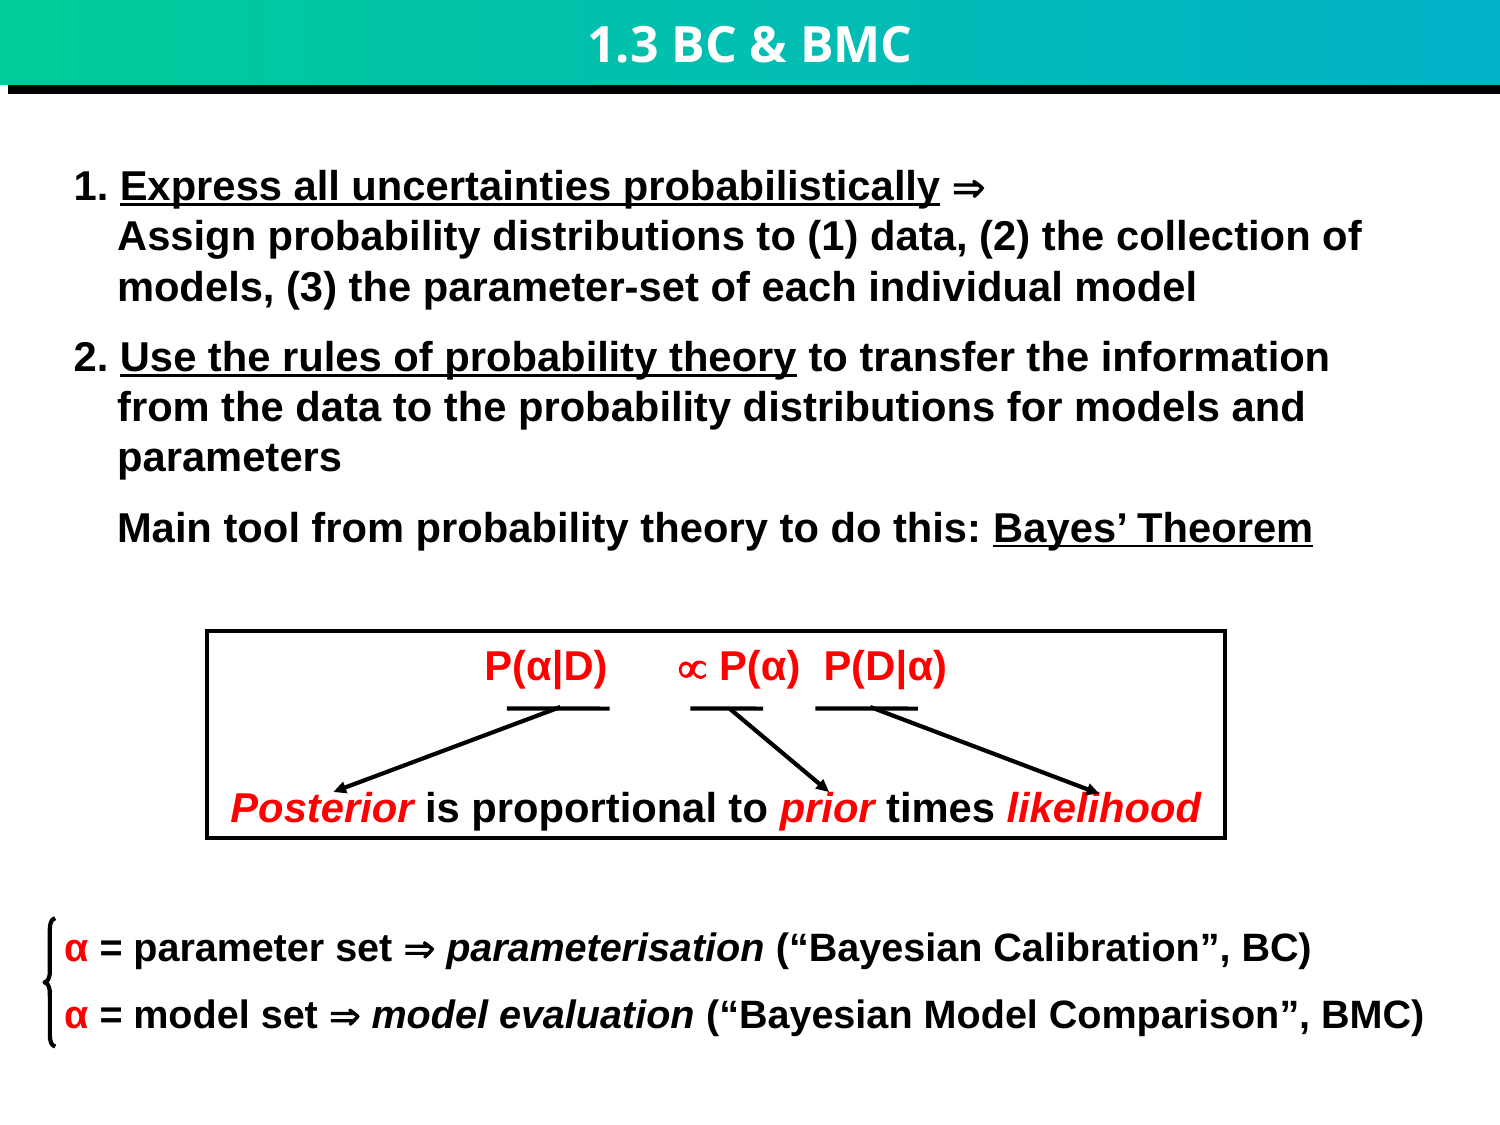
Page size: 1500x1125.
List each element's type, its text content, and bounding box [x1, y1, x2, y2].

text_box [44, 918, 56, 1047]
text_box 1. Express all uncertainties probabilistically  Assign probability distributions to (1) data, (2) the collection of models, (3) the parameter-set of each individual model 2. Use the rules of probability theory to transfer the information from the data to the probability distributions for models and parameters Main tool from probability theory to do this: Bayes’ Theorem [58, 151, 1439, 559]
text_box α = parameter set  parameterisation (“Bayesian Calibration”, BC) α = model set  model evaluation (“Bayesian Model Comparison”, BMC) [49, 914, 1487, 1044]
title 1.3 BC & BMC [0, 0, 1500, 86]
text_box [206, 630, 1226, 851]
